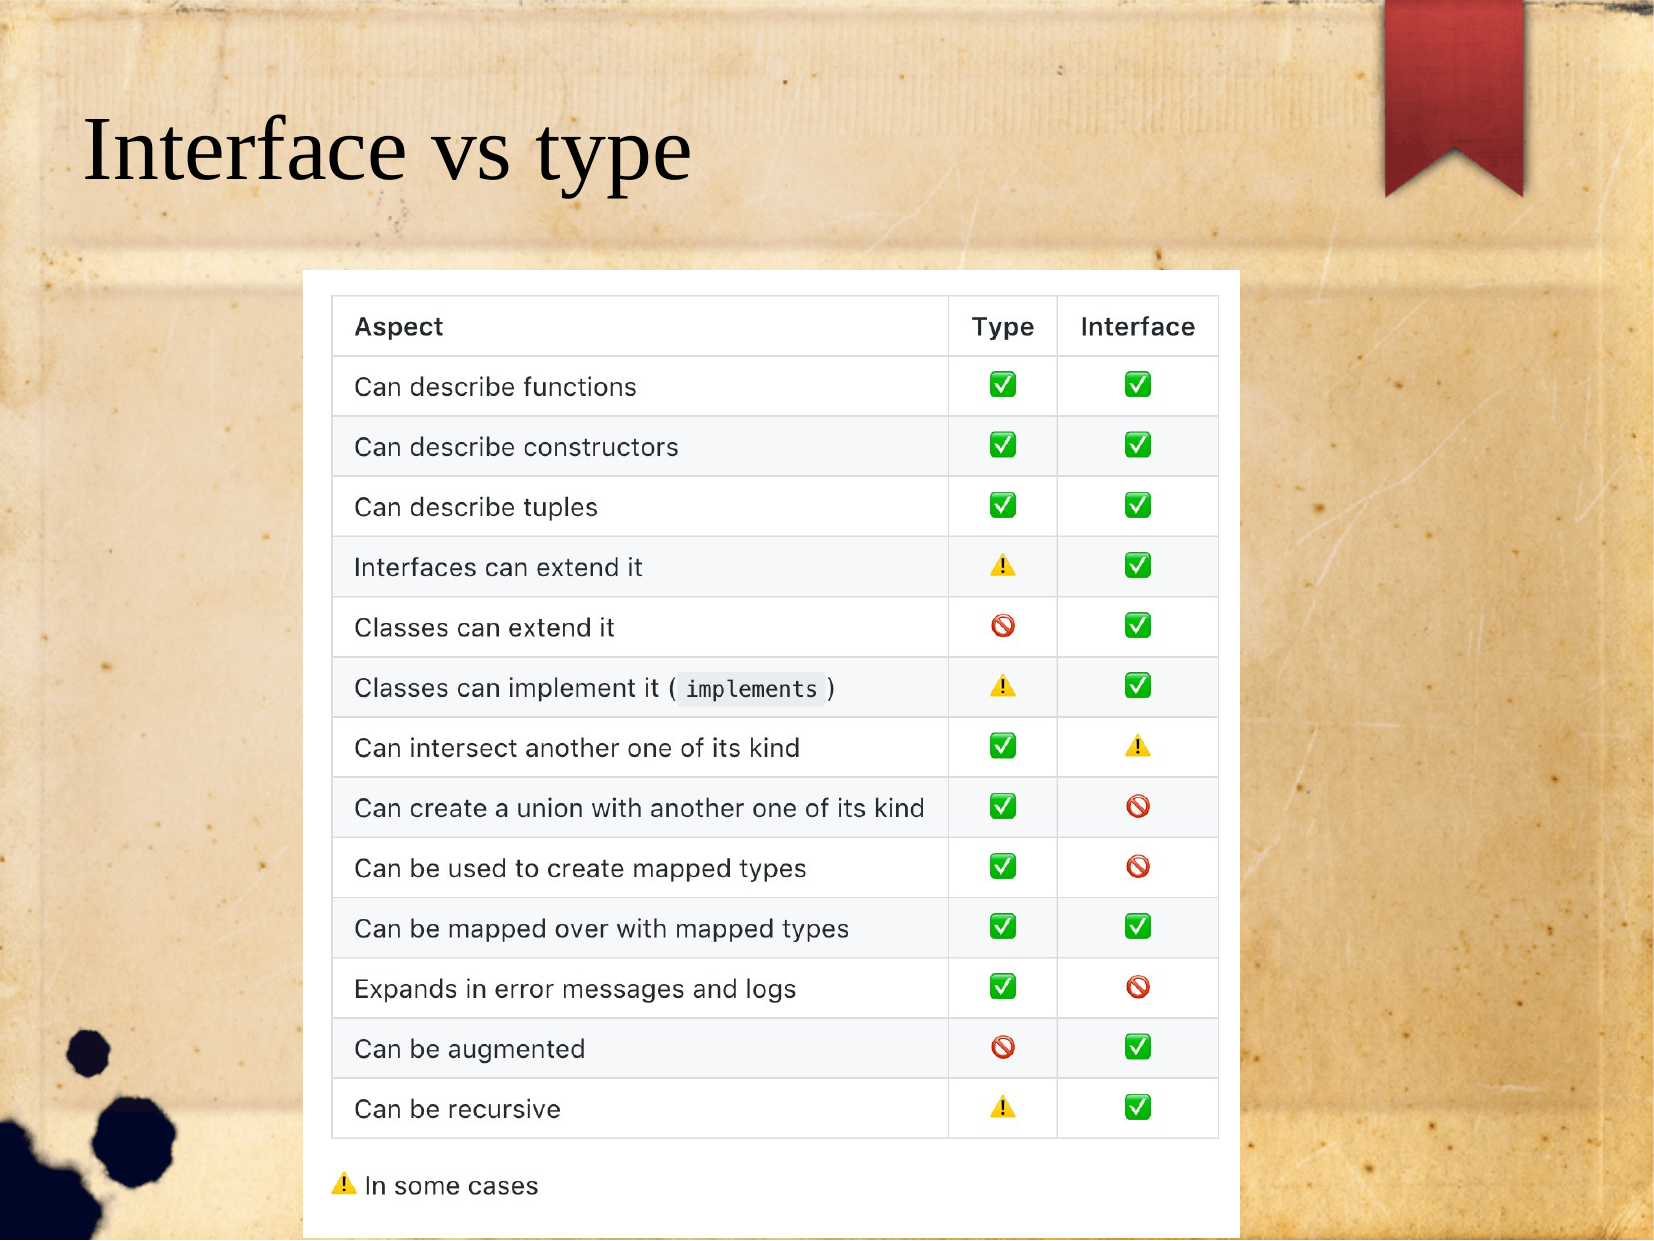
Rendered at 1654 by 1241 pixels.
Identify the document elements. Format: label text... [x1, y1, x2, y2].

picture [0, 0, 1654, 1240]
text_box Interface vs type [82, 49, 1347, 237]
